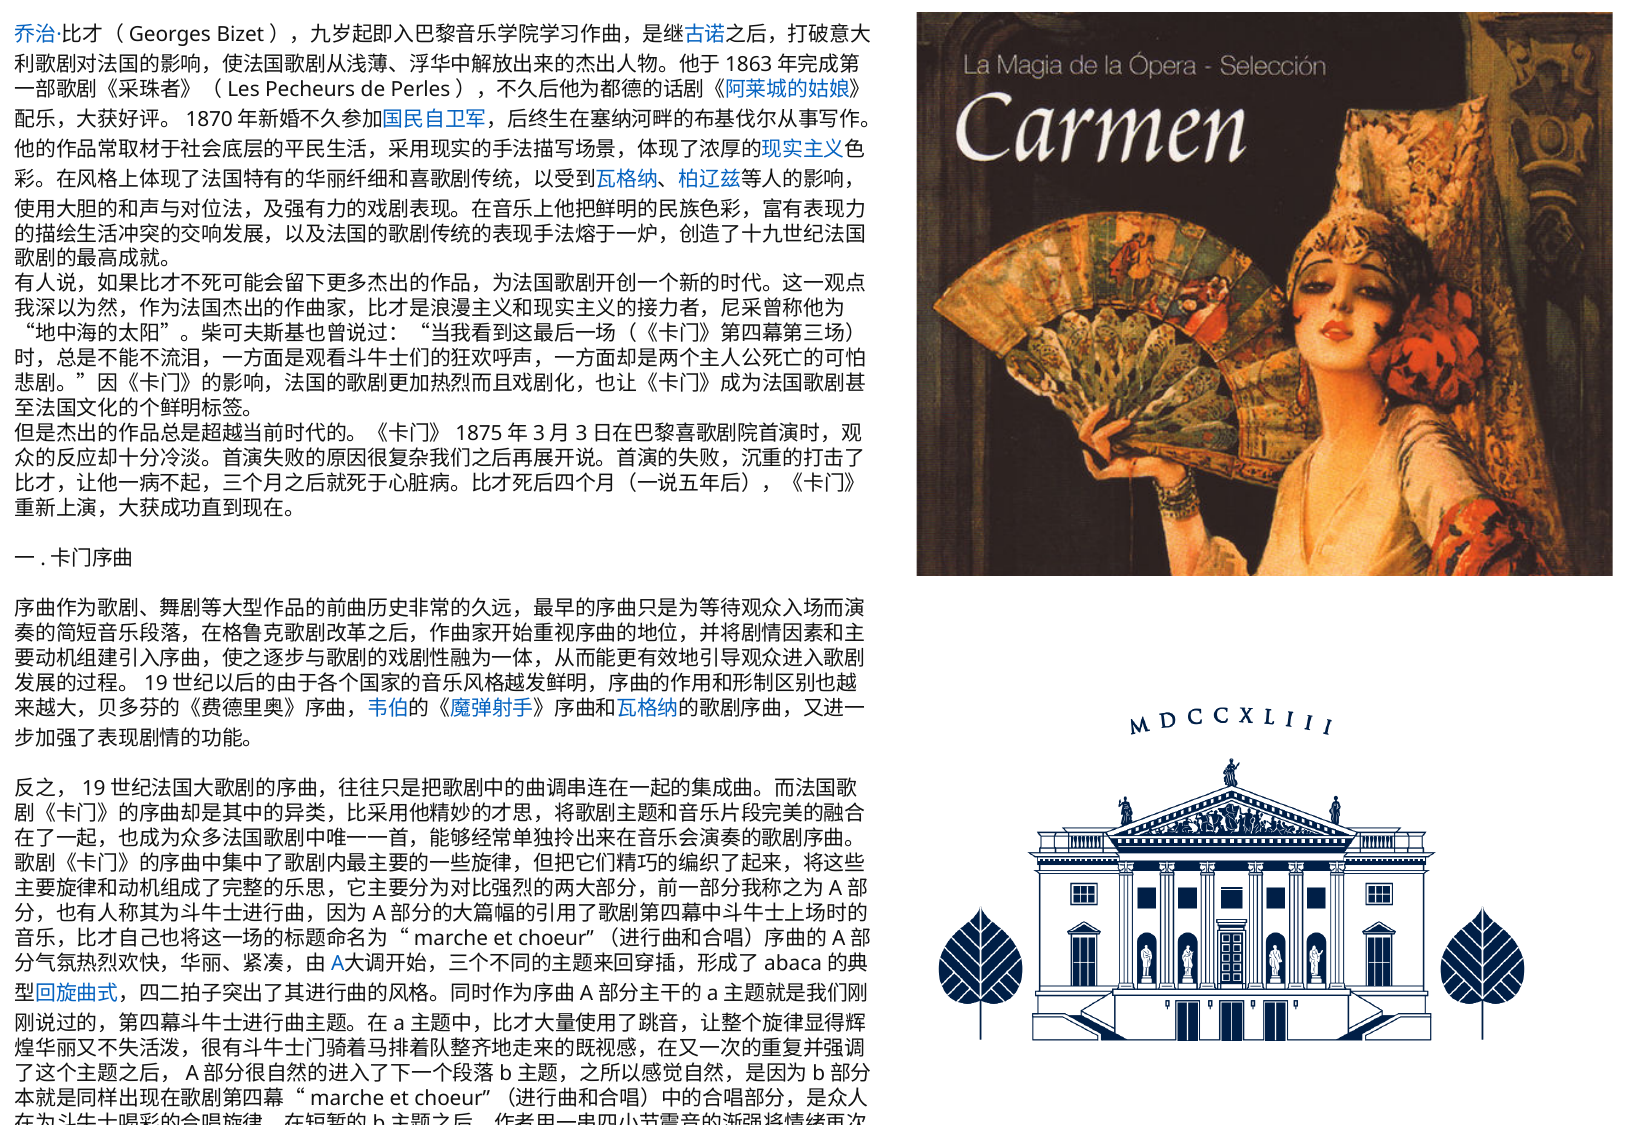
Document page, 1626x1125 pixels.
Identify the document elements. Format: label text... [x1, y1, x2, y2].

picture [916, 12, 1613, 576]
picture [916, 688, 1547, 1063]
text_box 乔治·比才（Georges Bizet），九岁起即入巴黎音乐学院学习作曲，是继古诺之后，打破意大利歌剧对法国的影响，使法国歌剧从浅薄、浮华中解放出来的杰出人物。他于1863年完成第一部歌剧《采珠者》（Les Pecheurs de Perles），不久后他为都德的话剧《阿莱城的姑娘》配乐，大获好评。1870年新婚不久参加国民自卫军，后终生在塞纳河畔的布基伐尔从事写作。 他的作品常取材于社会底层的平民生活，采用现实的手法描写场景，体现了浓厚的现实主义色彩。在风格上体现了法国特有的华丽纤细和喜歌剧传统，以受到瓦格纳、柏辽兹等人的影响，使用大胆的和声与对位法，及强有力的戏剧表现。在音乐上他把鲜明的民族色彩，富有表现力的描绘生活冲突的交响发展，以及法国的歌剧传统的表现手法熔于一炉，创造了十九世纪法国歌剧的最高成就。 有人说，如果比才不死可能会留下更多杰出的作品，为法国歌剧开创一个新的时代。这一观点我深以为然，作为法国杰出的作曲家，比才是浪漫主义和现实主义的接力者，尼采曾称他为“地中海的太阳”。柴可夫斯基也曾说过：“当我看到这最后一场（《卡门》第四幕第三场）时，总是不能不流泪，一方面是观看斗牛士们的狂欢呼声，一方面却是两个主人公死亡的可怕悲剧。”因《卡门》的影响，法国的歌剧更加热烈而且戏剧化，也让《卡门》成为法国歌剧甚至法国文化的个鲜明标签。 但是杰出的作品总是超越当前时代的。《卡门》1875年3月3日在巴黎喜歌剧院首演时，观众的反应却十分冷淡。首演失败的原因很复杂我们之后再展开说。首演的失败，沉重的打击了比才，让他一病不起，三个月之后就死于心脏病。比才死后四个月（一说五年后），《卡门》重新上演，大获成功直到现在。 一.卡门序曲 序曲作为歌剧、舞剧等大型作品的前曲历史非常的久远，最早的序曲只是为等待观众入场而演奏的简短音乐段落，在格鲁克歌剧改革之后，作曲家开始重视序曲的地位，并将剧情因素和主要动机组建引入序曲，使之逐步与歌剧的戏剧性融为一体，从而能更有效地引导观众进入歌剧发展的过程。19世纪以后的由于各个国家的音乐风格越发鲜明，序曲的作用和形制区别也越来越大，贝多芬的《费德里奥》序曲，韦伯的《魔弹射手》序曲和瓦格纳的歌剧序曲，又进一步加强了表现剧情的功能。 反之，19世纪法国大歌剧的序曲，往往只是把歌剧中的曲调串连在一起的集成曲。而法国歌剧《卡门》的序曲却是其中的异类，比采用他精妙的才思，将歌剧主题和音乐片段完美的融合在了一起，也成为众多法国歌剧中唯一一首，能够经常单独拎出来在音乐会演奏的歌剧序曲。歌剧《卡门》的序曲中集中了歌剧内最主要的一些旋律，但把它们精巧的编织了起来，将这些主要旋律和动机组成了完整的乐思，它主要分为对比强烈的两大部分，前一部分我称之为A部分，也有人称其为斗牛士进行曲，因为A部分的大篇幅的引用了歌剧第四幕中斗牛士上场时的音乐，比才自己也将这一场的标题命名为“marche et choeur”（进行曲和合唱）序曲的A部分气氛热烈欢快，华丽、紧凑，由A大调开始，三个不同的主题来回穿插，形成了abaca的典型回旋曲式，四二拍子突出了其进行曲的风格。同时作为序曲A部分主干的a主题就是我们刚刚说过的，第四幕斗牛士进行曲主题。在a主题中，比才大量使用了跳音，让整个旋律显得辉煌华丽又不失活泼，很有斗牛士门骑着马排着队整齐地走来的既视感，在又一次的重复并强调了这个主题之后，A部分很自然的进入了下一个段落b主题，之所以感觉自然，是因为b部分本就是同样出现在歌剧第四幕“marche et choeur”（进行曲和合唱）中的合唱部分，是众人在为斗牛士喝彩的合唱旋律，在短暂的b主题之后，作者用一串四小节震音的渐强将情绪再次推向高点，又一次进入a主题这个主干之中。 [0, 12, 892, 1125]
